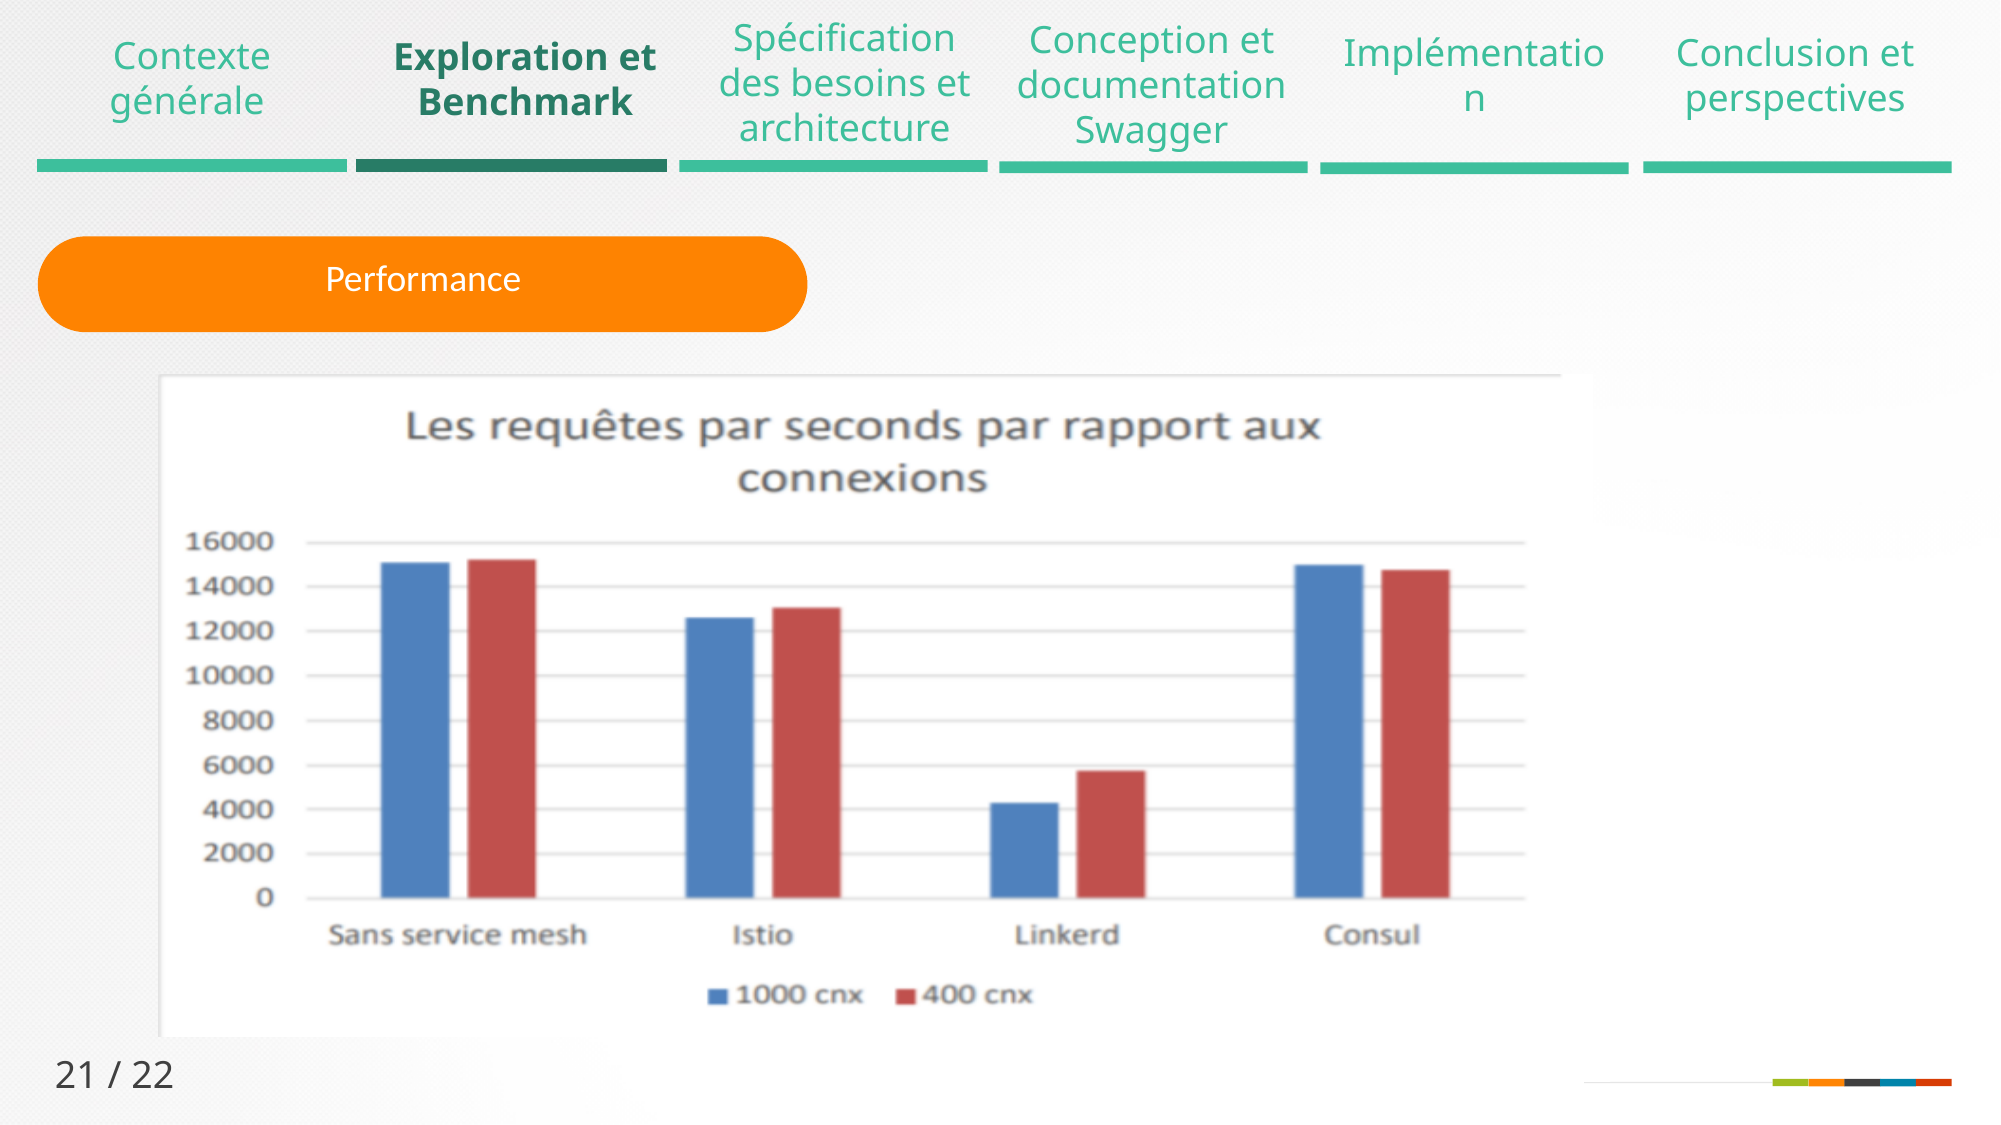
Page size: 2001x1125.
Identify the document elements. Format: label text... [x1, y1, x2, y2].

text_box [1642, 160, 1953, 174]
text_box Performance [252, 246, 537, 307]
text_box [1319, 161, 1630, 175]
text_box [998, 160, 1309, 174]
text_box [1843, 1078, 1879, 1087]
text_box Spécification des besoins et architecture [690, 6, 999, 157]
text_box [37, 159, 347, 172]
text_box Conclusion et perspectives [1641, 21, 1950, 127]
text_box [1809, 1078, 1843, 1087]
text_box [356, 159, 667, 172]
text_box [1772, 1078, 1809, 1087]
text_box Exploration et Benchmark [371, 25, 680, 130]
text_box [678, 159, 989, 173]
text_box Contexte générale [37, 24, 347, 130]
text_box [1879, 1078, 1915, 1087]
text_box 21 / 22 [37, 1036, 192, 1112]
picture [0, 0, 2001, 1125]
text_box Conception et documentation Swagger [997, 8, 1306, 159]
text_box Implémentation [1320, 21, 1629, 127]
text_box [1915, 1078, 1953, 1087]
text_box [36, 235, 809, 334]
